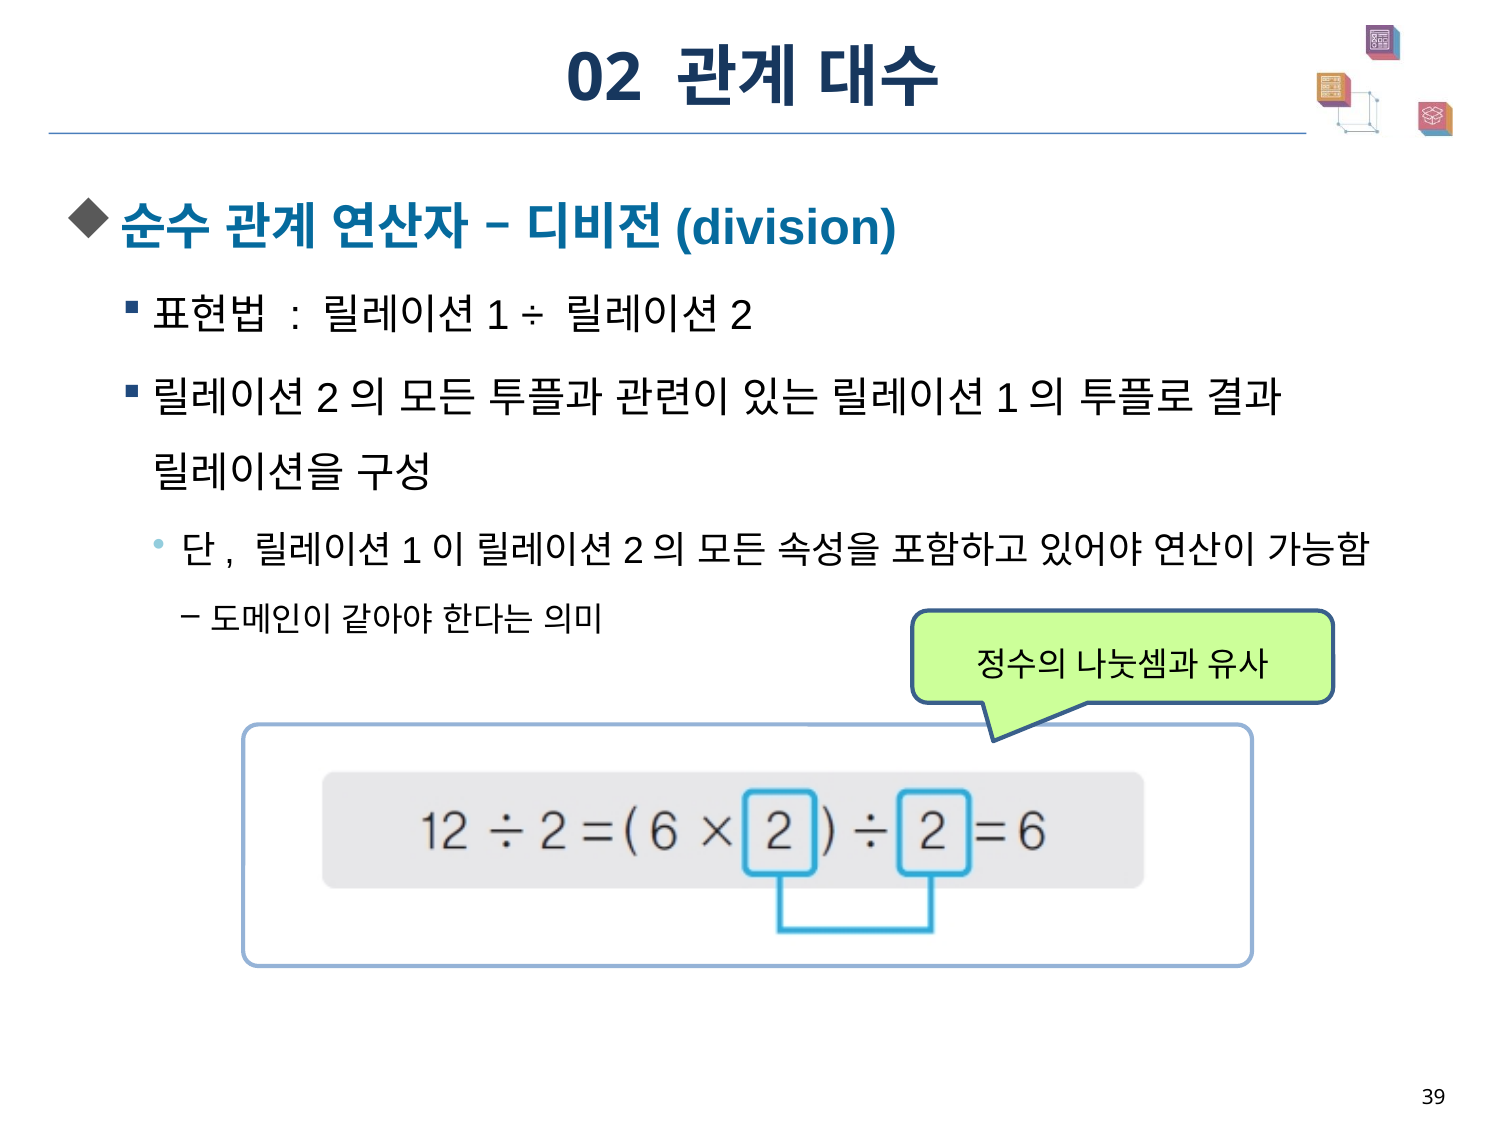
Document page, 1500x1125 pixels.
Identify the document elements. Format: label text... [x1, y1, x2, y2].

text_box [241, 722, 1255, 969]
title 02 관계 대수 [48, 25, 1459, 123]
text_box 정수의 나눗셈과 유사 [910, 608, 1336, 744]
list 순수 관계 연산자 – 디비전(division) 표현법 : 릴레이션1 ÷ 릴레이션2 릴레이션2의 모든 투플과 관련이 있는 릴레이션1의 투플로 결과 릴레이션을 구성 단, 릴레이션1이 릴레이션2의 모든 속성을 포함하고 있어야 연산이 가능함 도메인이 같아야 한다는 의미 [48, 187, 1452, 1097]
picture [317, 767, 1148, 946]
picture [1316, 123, 1453, 138]
